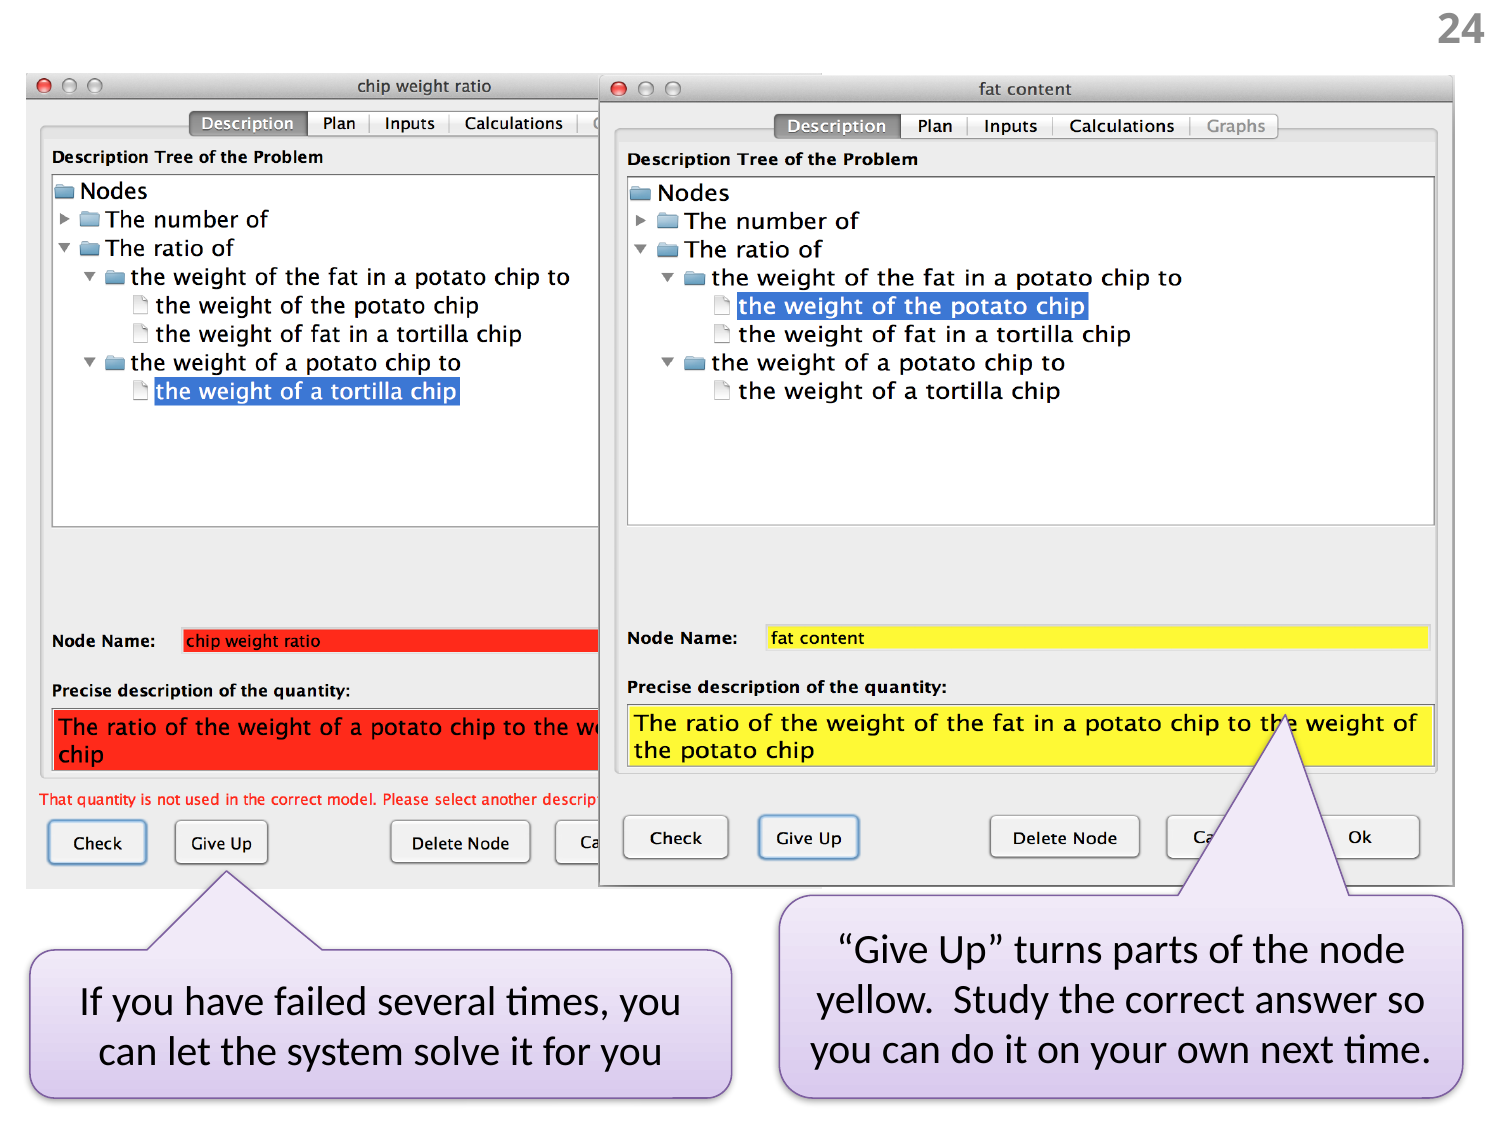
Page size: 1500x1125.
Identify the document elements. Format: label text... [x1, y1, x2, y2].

slide_number 24 [1149, 0, 1500, 60]
picture [26, 72, 1455, 889]
text_box If you have failed several times, you can let the system solve it for you [29, 896, 733, 1099]
text_box “Give Up” turns parts of the node yellow. Study the correct answer so you can do it on your own next time. [778, 896, 1464, 1099]
